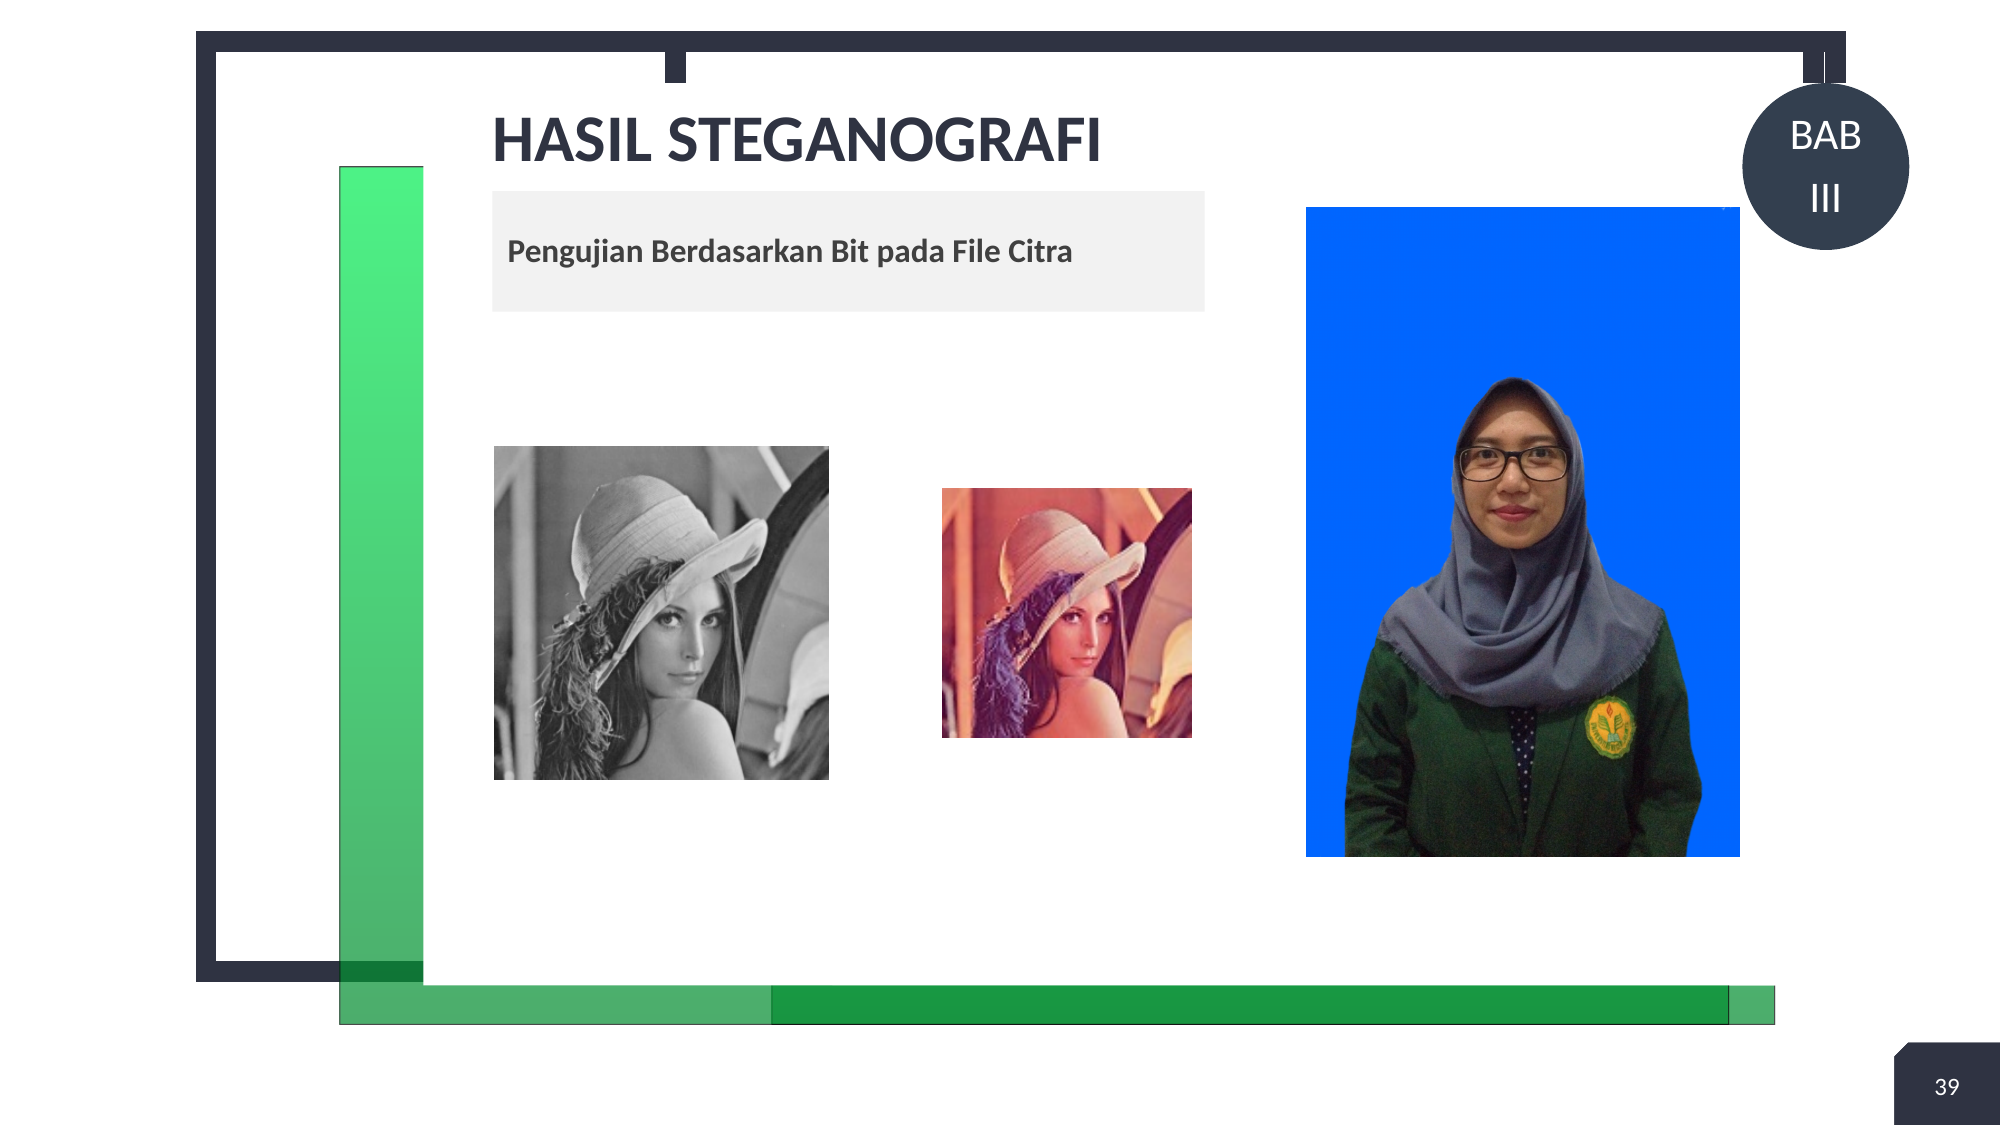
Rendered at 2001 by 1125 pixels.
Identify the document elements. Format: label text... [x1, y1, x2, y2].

picture [1306, 207, 1740, 857]
text_box [1893, 1055, 2000, 1125]
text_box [1742, 83, 1910, 250]
slide_number 39 [1894, 1052, 2000, 1119]
picture [494, 446, 829, 780]
text_box [1897, 1041, 2000, 1052]
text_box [205, 41, 1895, 1025]
picture [942, 488, 1192, 738]
